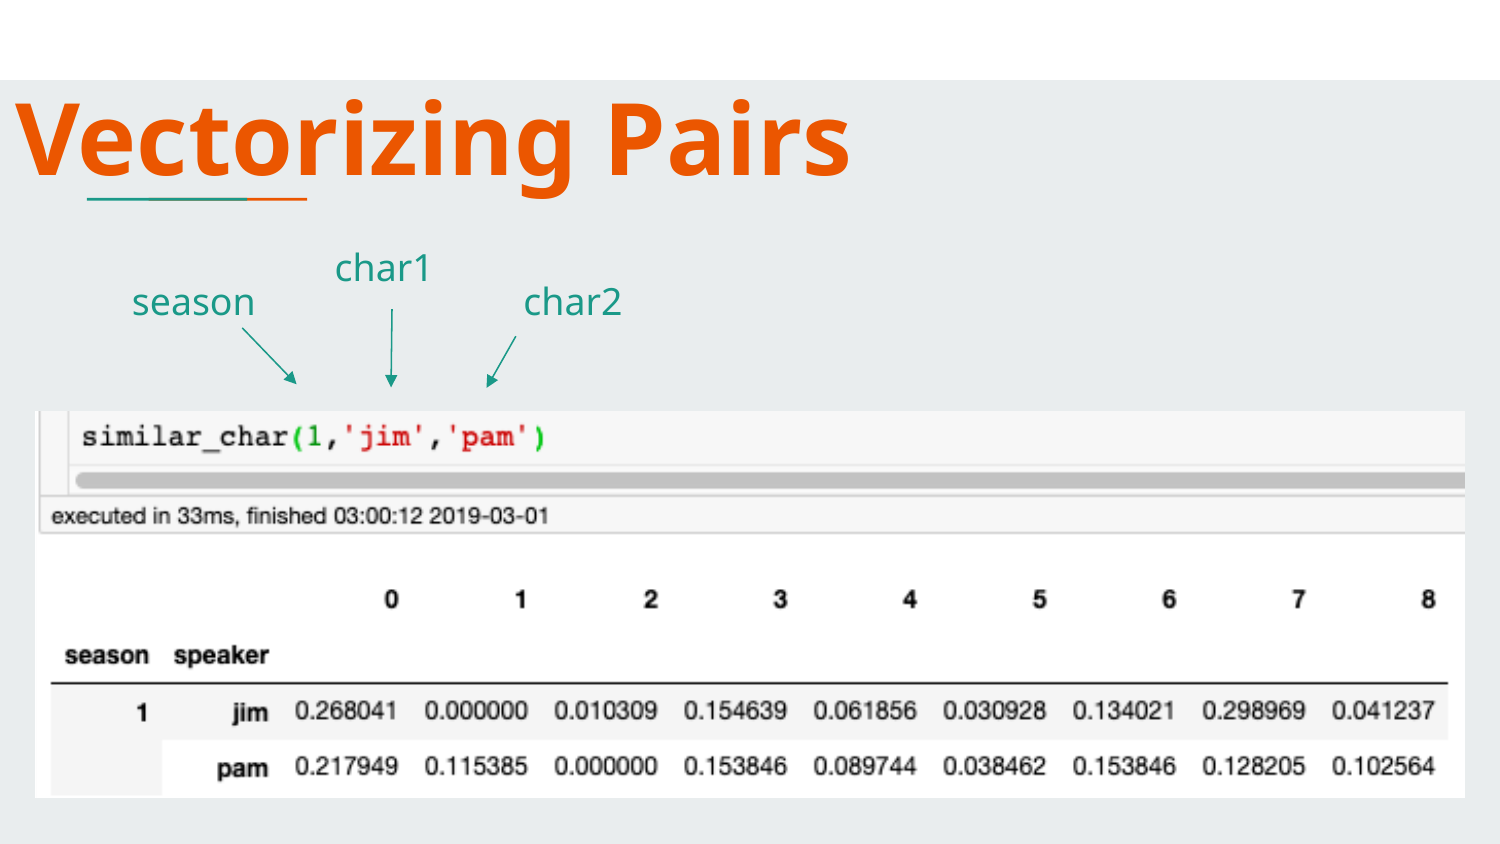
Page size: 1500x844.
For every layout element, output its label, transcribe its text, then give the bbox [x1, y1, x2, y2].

text_box char1 [319, 228, 456, 286]
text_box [241, 327, 297, 385]
text_box Vectorizing Pairs [0, 60, 1500, 322]
picture [35, 411, 1465, 799]
text_box season [116, 263, 287, 320]
text_box char2 [508, 263, 678, 320]
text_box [486, 335, 517, 389]
